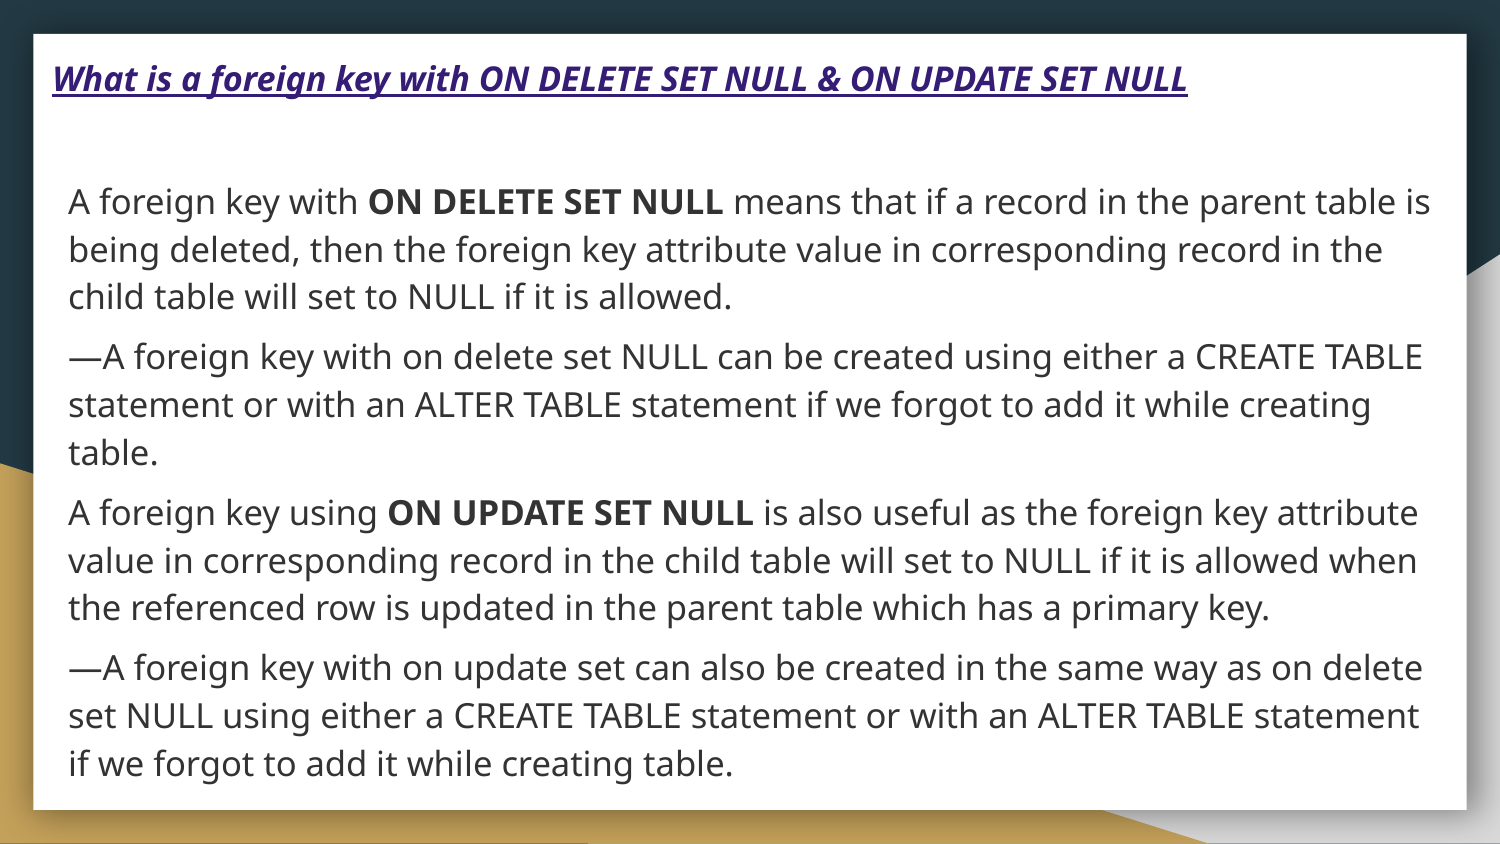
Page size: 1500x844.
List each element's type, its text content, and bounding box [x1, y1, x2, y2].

title What is a foreign key with ON DELETE SET NULL & ON UPDATE SET NULL [37, 38, 1430, 141]
list A foreign key with ON DELETE SET NULL means that if a record in the parent table is being deleted, then the foreign key attribute value in corresponding record in the child table will set to NULL if it is allowed. —A foreign key with on delete set NULL can be created using either a CREATE TABLE statement or with an ALTER TABLE statement if we forgot to add it while creating table. A foreign key using ON UPDATE SET NULL is also useful as the foreign key attribute value in corresponding record in the child table will set to NULL if it is allowed when the referenced row is updated in the parent table which has a primary key. —A foreign key with on update set can also be created in the same way as on delete set NULL using either a CREATE TABLE statement or with an ALTER TABLE statement if we forgot to add it while creating table. [53, 116, 1459, 810]
